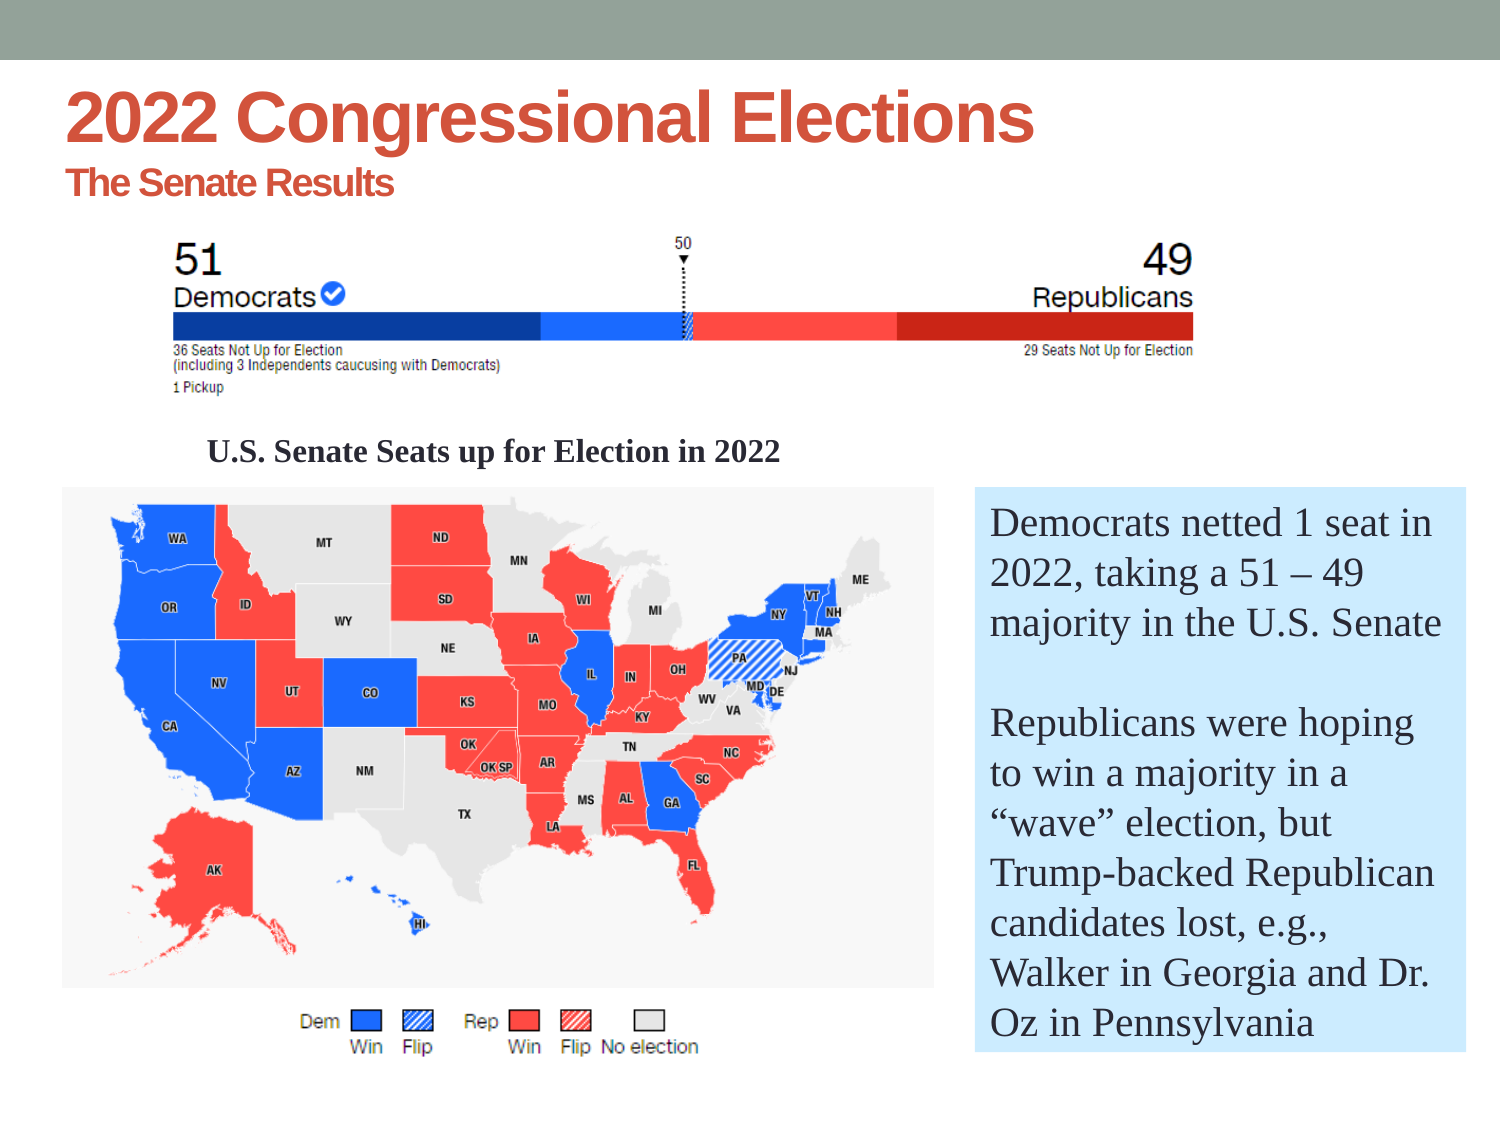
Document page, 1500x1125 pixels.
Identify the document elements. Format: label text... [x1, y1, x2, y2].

text_box U.S. Senate Seats up for Election in 2022 [191, 431, 805, 477]
text_box Democrats netted 1 seat in 2022, taking a 51 – 49 majority in the U.S. Senate Republicans were hoping to win a majority in a “wave” election, but Trump-backed Republican candidates lost, e.g., Walker in Georgia and Dr. Oz in Pennsylvania [974, 487, 1467, 1053]
picture [275, 996, 721, 1079]
title 2022 Congressional Elections The Senate Results [50, 62, 1400, 213]
picture [62, 487, 934, 988]
picture [134, 217, 1236, 421]
